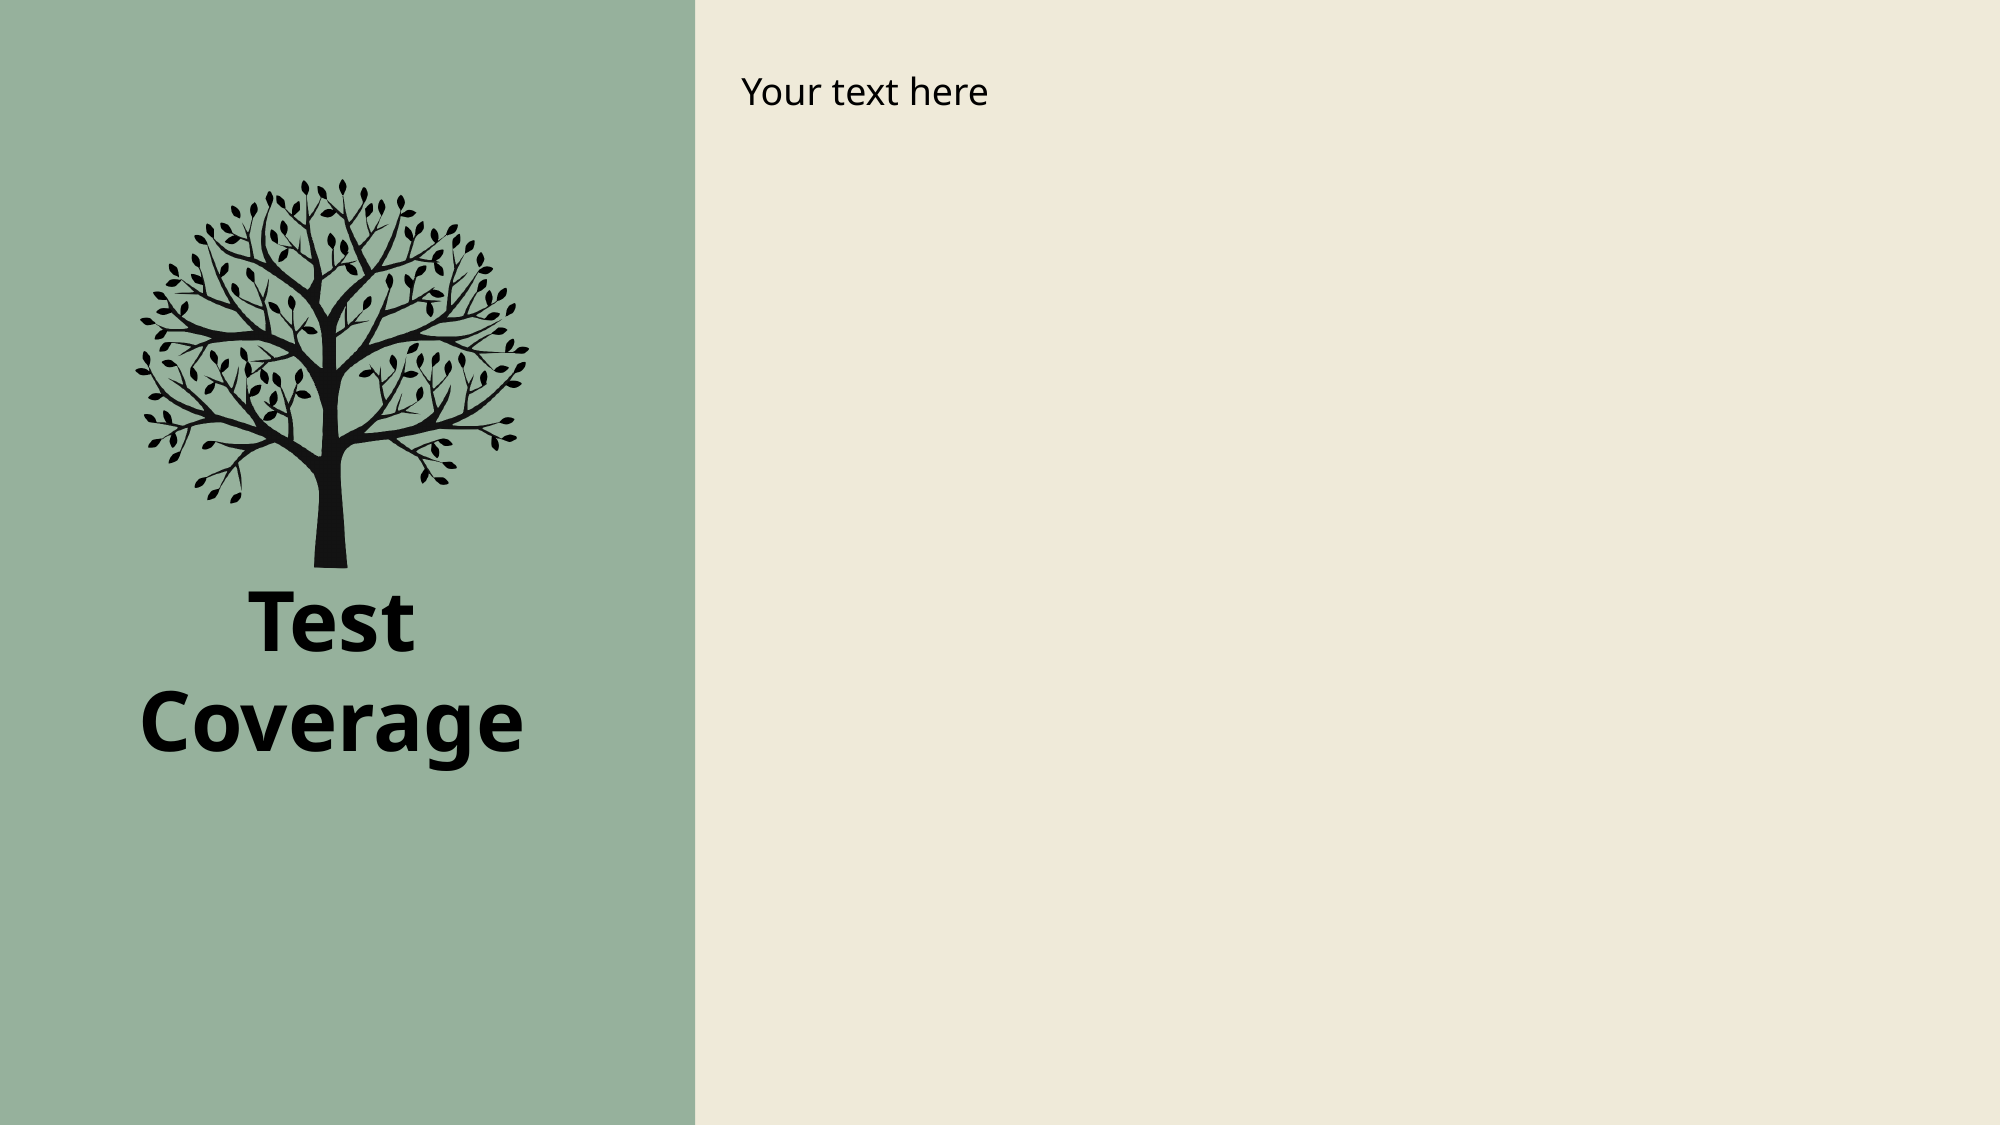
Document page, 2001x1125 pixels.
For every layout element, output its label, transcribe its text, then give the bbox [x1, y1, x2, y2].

text_box Your text here [726, 60, 1932, 120]
text_box [0, 0, 696, 1125]
picture [117, 166, 547, 595]
text_box Test Coverage [56, 560, 608, 776]
